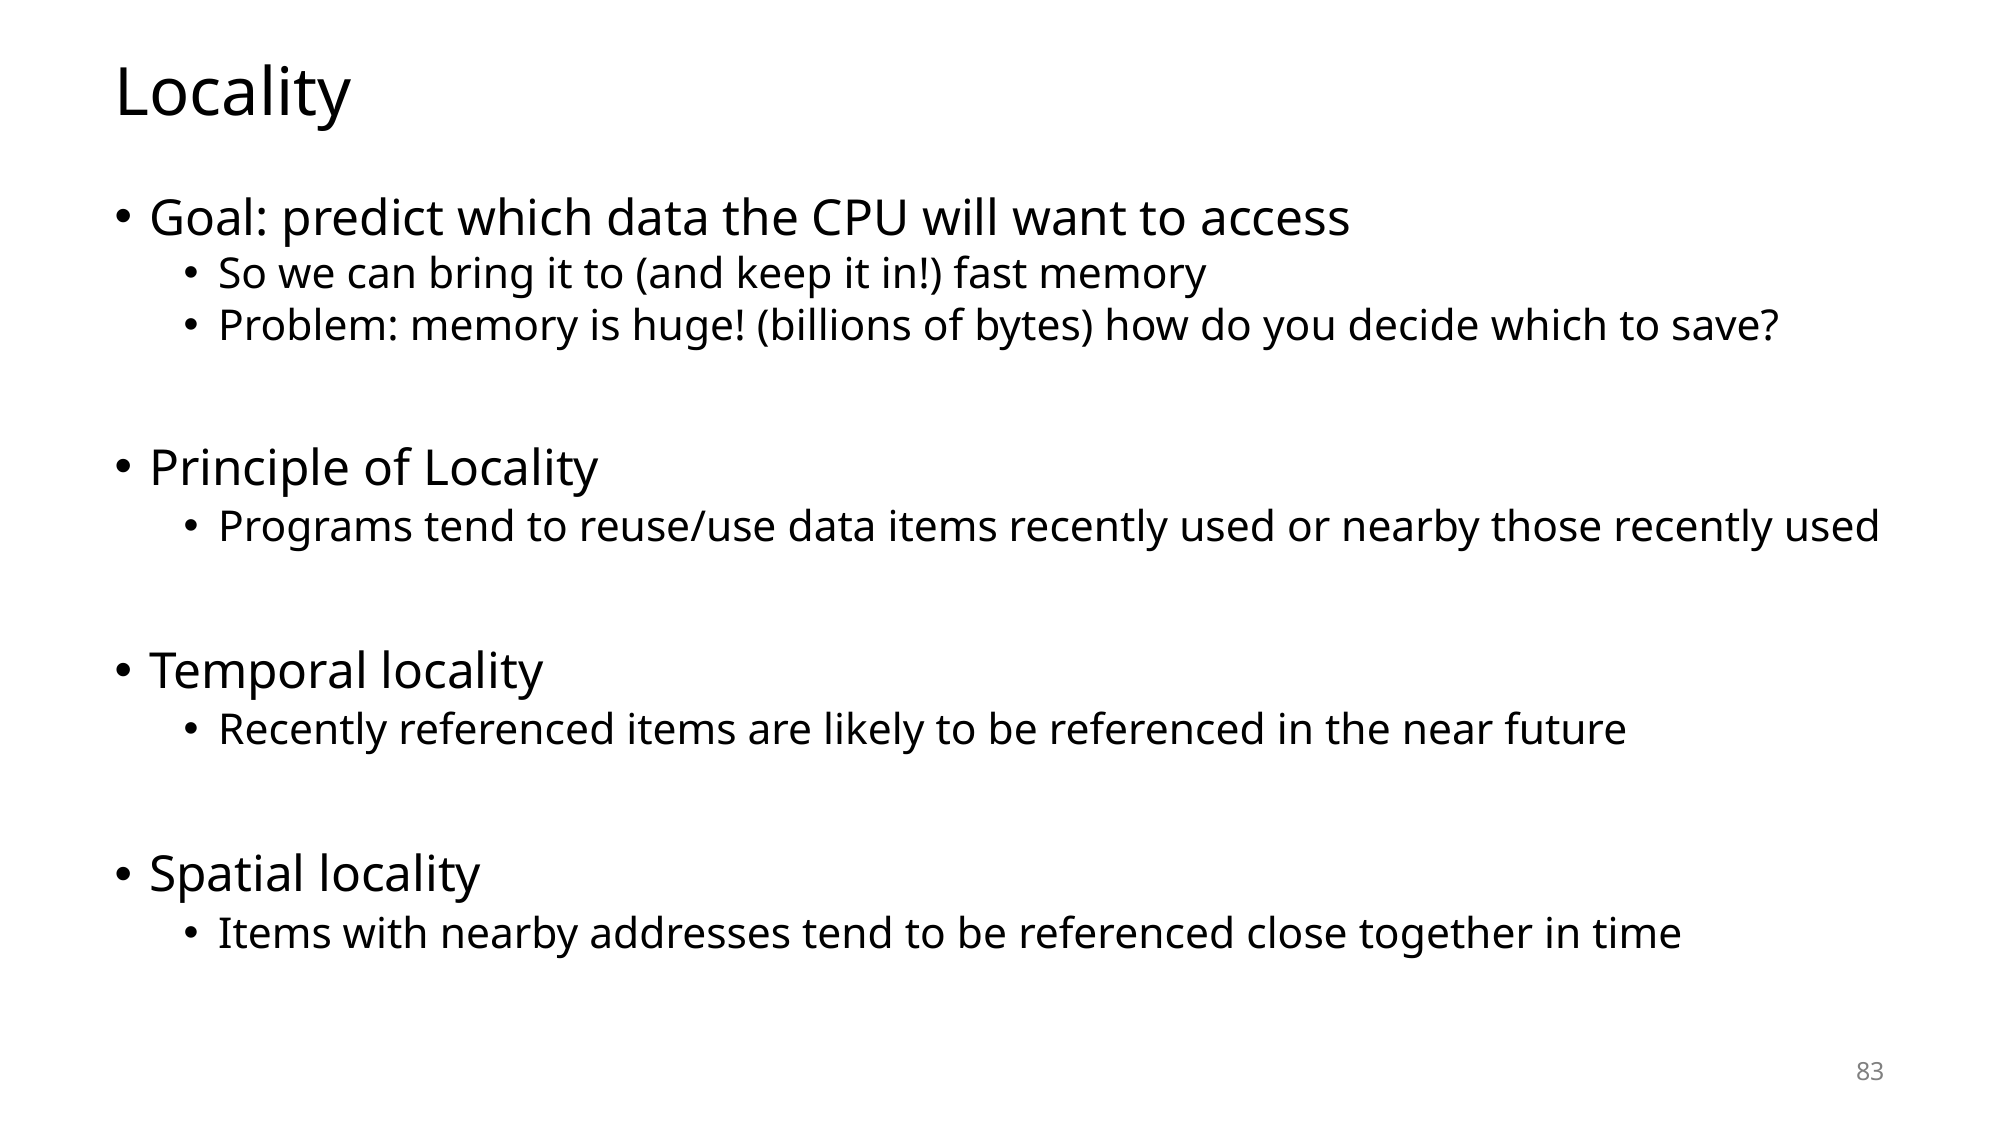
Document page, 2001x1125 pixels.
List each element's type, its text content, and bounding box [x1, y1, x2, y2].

title Locality [99, 37, 1900, 150]
list Goal: predict which data the CPU will want to access So we can bring it to (and keep it in!) fast memory Problem: memory is huge! (billions of bytes) how do you decide which to save? Principle of Locality Programs tend to reuse/use data items recently used or nearby those recently used Temporal locality Recently referenced items are likely to be referenced in the near future Spatial locality Items with nearby addresses tend to be referenced close together in time [99, 187, 1900, 1013]
slide_number 83 [1749, 1042, 1900, 1103]
